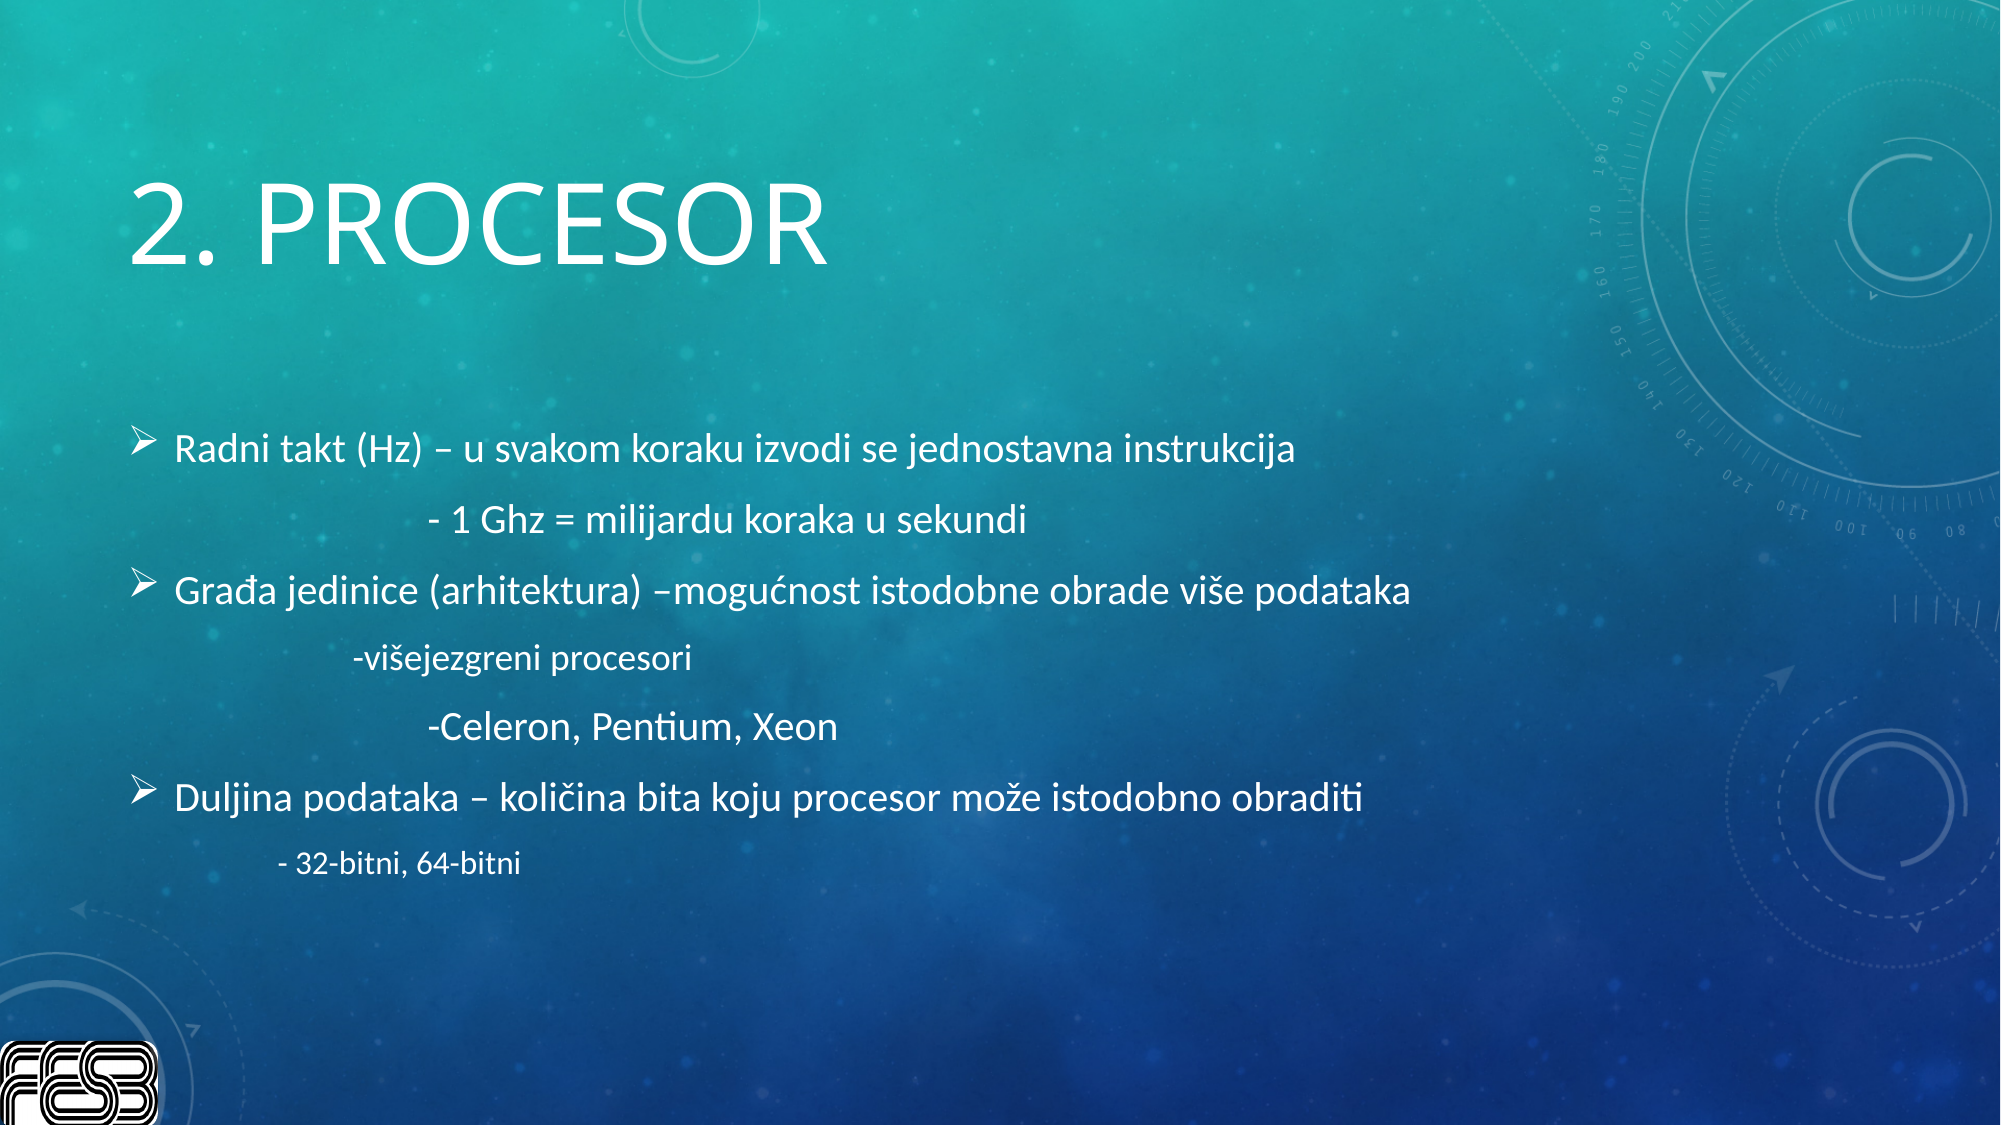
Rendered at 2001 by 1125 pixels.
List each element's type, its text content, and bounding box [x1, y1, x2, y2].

title 2. PROCESOR [112, 99, 1775, 339]
list Radni takt (Hz) – u svakom koraku izvodi se jednostavna instrukcija - 1 Ghz = milijardu koraka u sekundi Građa jedinice (arhitektura) –mogućnost istodobne obrade više podataka -višejezgreni procesori -Celeron, Pentium, Xeon Duljina podataka – količina bita koju procesor može istodobno obraditi - 32-bitni, 64-bitni [112, 351, 1775, 950]
picture [0, 0, 2001, 1125]
